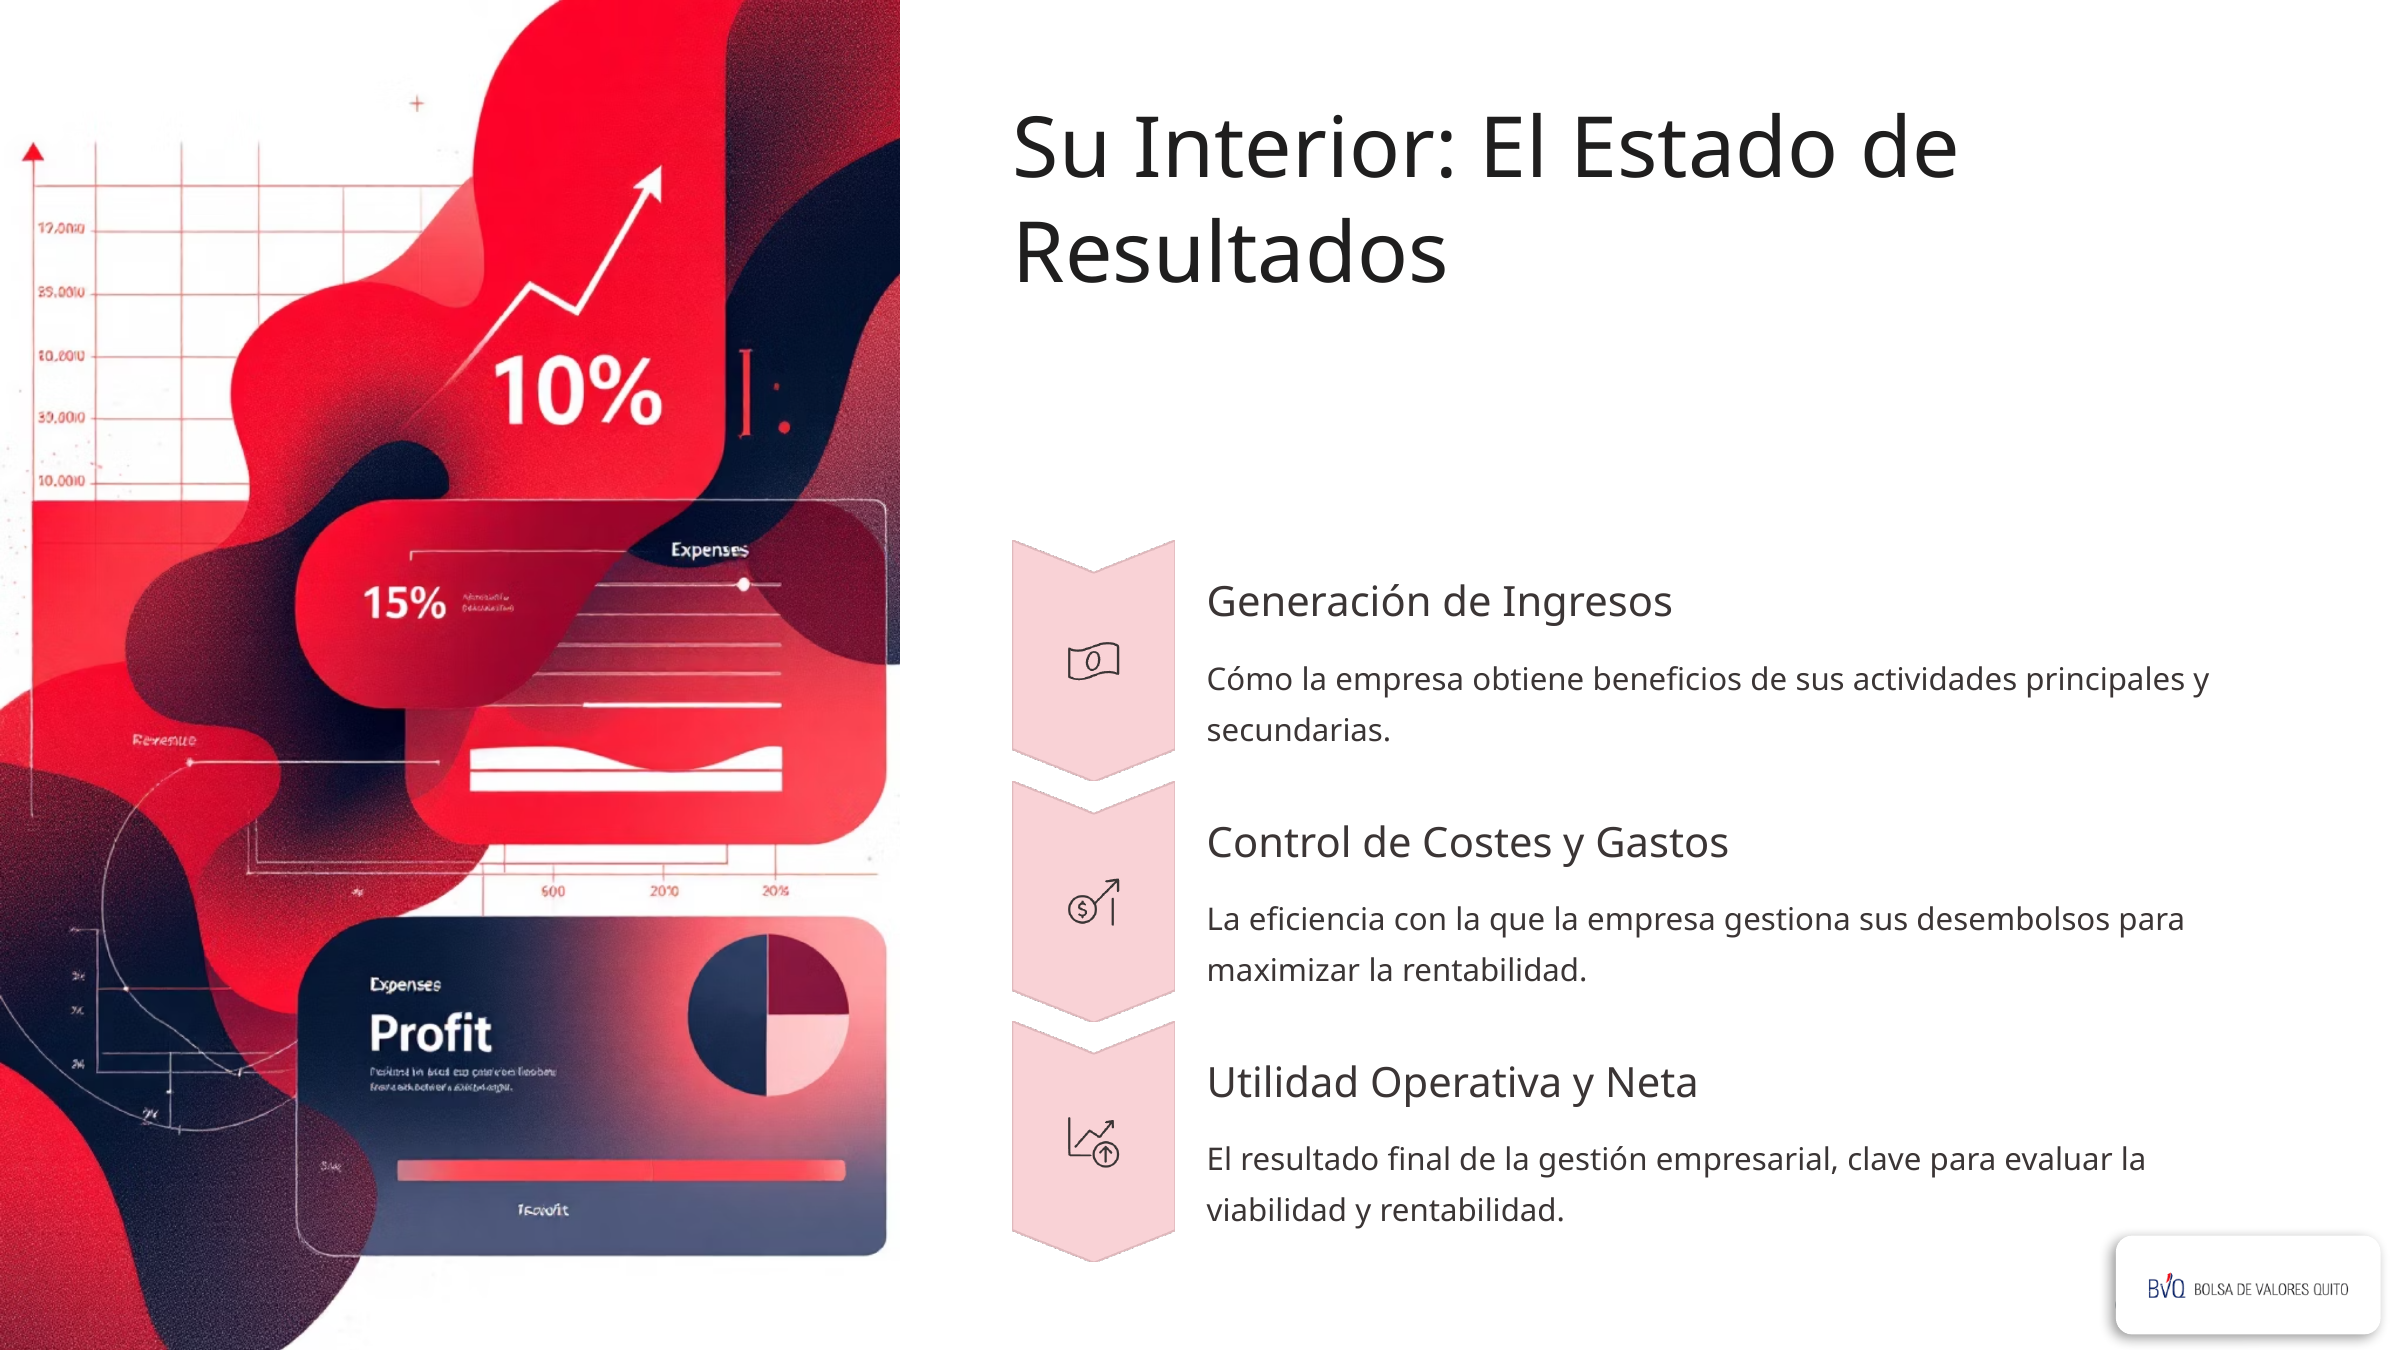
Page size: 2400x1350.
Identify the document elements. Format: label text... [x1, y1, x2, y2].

picture [0, 0, 900, 1350]
text_box Su Interior: El Estado de Resultados [1012, 88, 2287, 302]
text_box La eficiencia con la que la empresa gestiona sus desembolsos para maximizar la rentabilidad. [1206, 885, 2287, 989]
text_box El resultado final de la gestión empresarial, clave para evaluar la viabilidad y rentabilidad. [1206, 1126, 2287, 1230]
picture [1012, 540, 1175, 1262]
text_box Cómo la empresa obtiene beneficios de sus actividades principales y secundarias. [1206, 645, 2287, 749]
picture [2106, 1235, 2389, 1339]
text_box Control de Costes y Gastos [1206, 813, 1799, 867]
text_box Utilidad Operativa y Neta [1206, 1053, 1758, 1107]
text_box Generación de Ingresos [1206, 573, 1725, 627]
